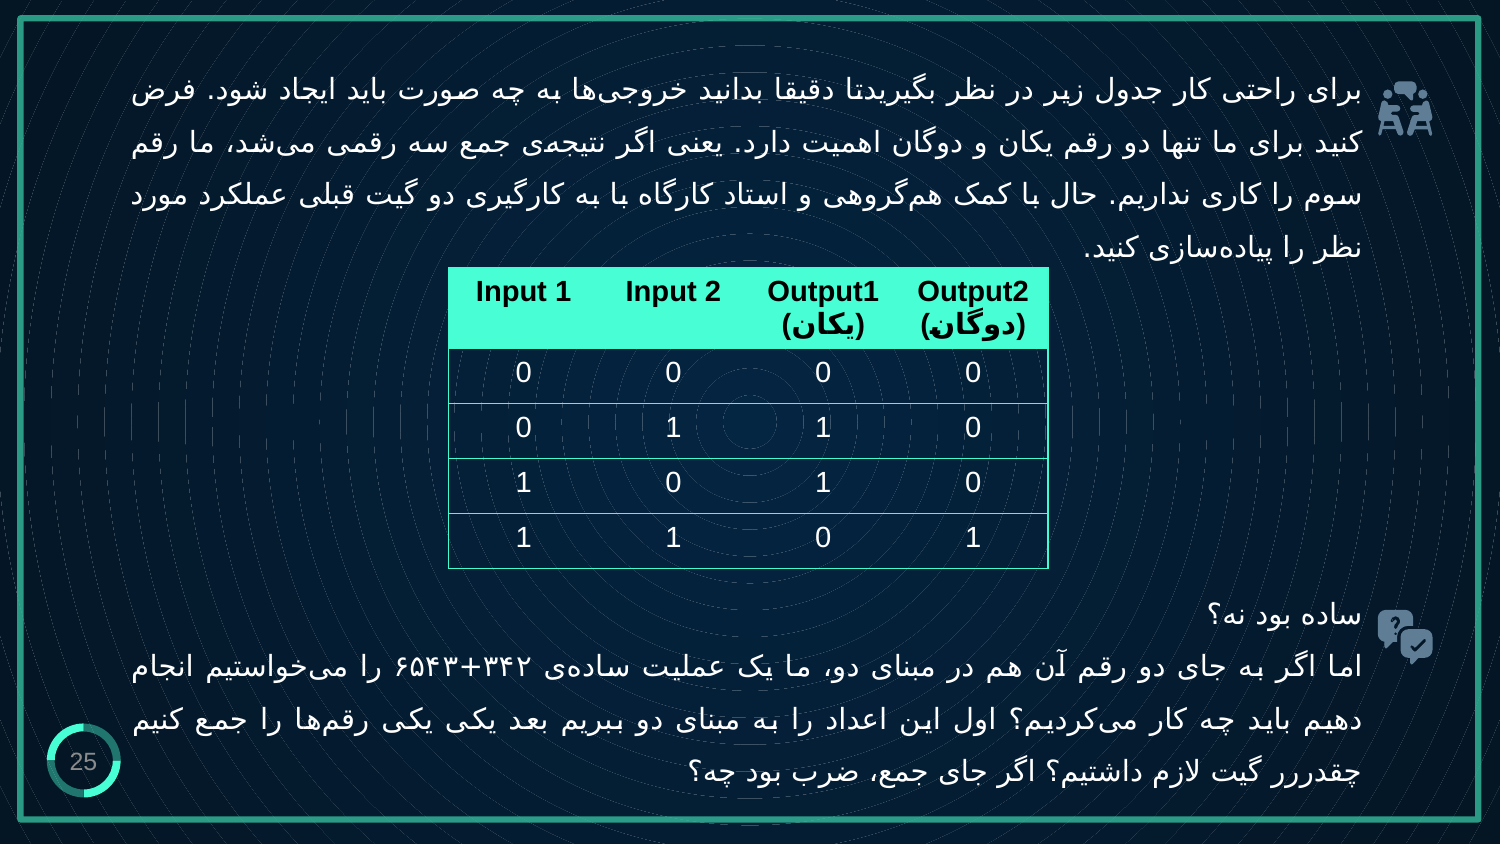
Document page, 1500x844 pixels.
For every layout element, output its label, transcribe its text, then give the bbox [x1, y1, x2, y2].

table_cell 0 [748, 514, 898, 568]
table_cell 0 [449, 404, 599, 458]
table_cell 1 [748, 404, 898, 458]
table_cell 0 [748, 349, 898, 403]
table_cell 0 [898, 404, 1047, 458]
table_cell 0 [599, 459, 748, 513]
table_header Output1 (یکان) [748, 269, 898, 348]
table_cell 1 [748, 459, 898, 513]
text_box برای راحتی کار جدول زیر در نظر بگیریدتا دقیقا بدانید خروجی‌ها به چه صورت باید ایجاد شود. فرض کنید برای ما تنها دو رقم یکان و دوگان اهمیت دارد. یعنی اگر نتیجه‌ی جمع سه رقمی می‌شد، ما رقم سوم را کاری نداریم. حال با کمک هم‌گروهی و استاد کارگاه با به کارگیری دو گیت قبلی عملکرد مورد نظر را پیاده‌سازی کنید. ساده بود نه؟ اما اگر به جای دو رقم آن هم در مبنای دو، ما یک عملیت ساده‌ی ۳۴۲+۶۵۴۳ را می‌خواستیم انجام دهیم باید چه کار می‌کردیم؟ اول این اعداد را به مبنای دو ببریم بعد یکی یکی رقم‌ها را جمع کنیم چقدررر گیت لازم داشتیم؟ اگر جای جمع، ضرب بود چه؟ [114, 93, 1378, 748]
table_cell 0 [599, 349, 748, 403]
table_cell 1 [449, 514, 599, 568]
table_header Input 1 [449, 269, 599, 348]
table_cell 0 [898, 459, 1047, 513]
table_cell 0 [449, 349, 599, 403]
table_cell 1 [599, 404, 748, 458]
slide_number 25 [46, 723, 121, 797]
table_cell 0 [898, 349, 1047, 403]
table_header Output2 (دوگان) [898, 269, 1047, 348]
table_header Input 2 [599, 269, 748, 348]
table_cell 1 [449, 459, 599, 513]
table_cell 1 [599, 514, 748, 568]
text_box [1377, 609, 1433, 665]
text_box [1377, 81, 1433, 137]
table_cell 1 [898, 514, 1047, 568]
